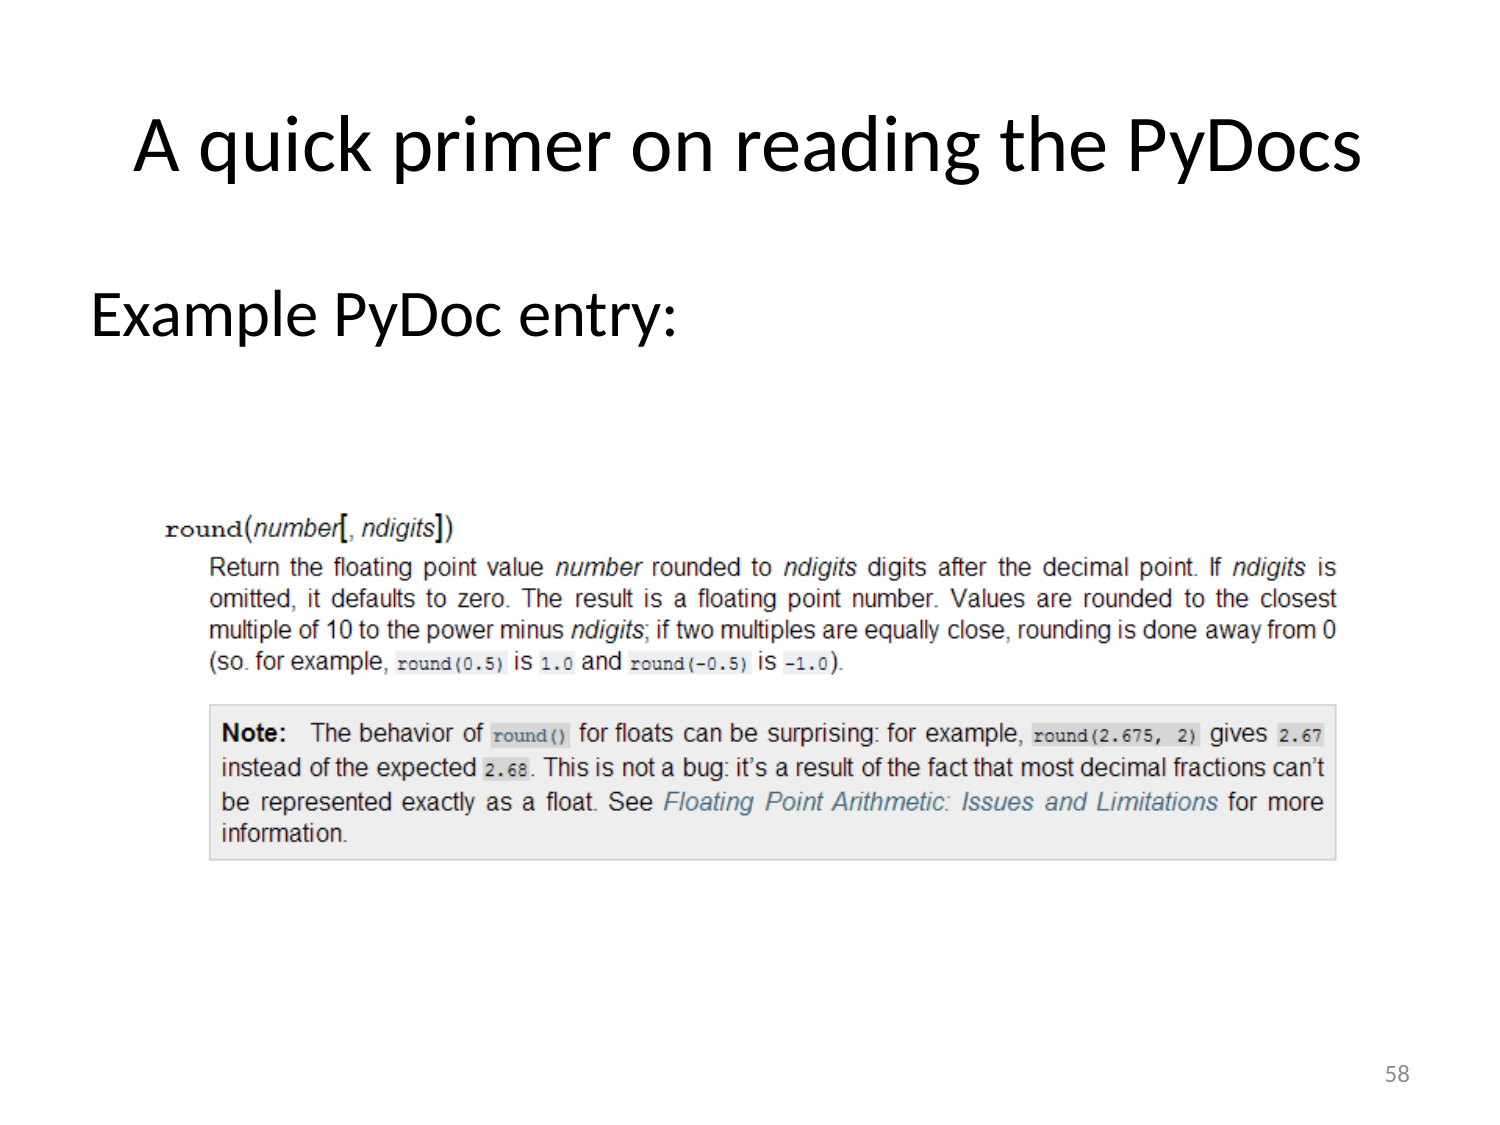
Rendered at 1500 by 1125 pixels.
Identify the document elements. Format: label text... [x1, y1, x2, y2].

picture [149, 512, 1354, 876]
title A quick primer on reading the PyDocs [75, 45, 1425, 233]
slide_number 58 [1074, 1042, 1425, 1103]
list Example PyDoc entry: [75, 262, 1425, 1005]
